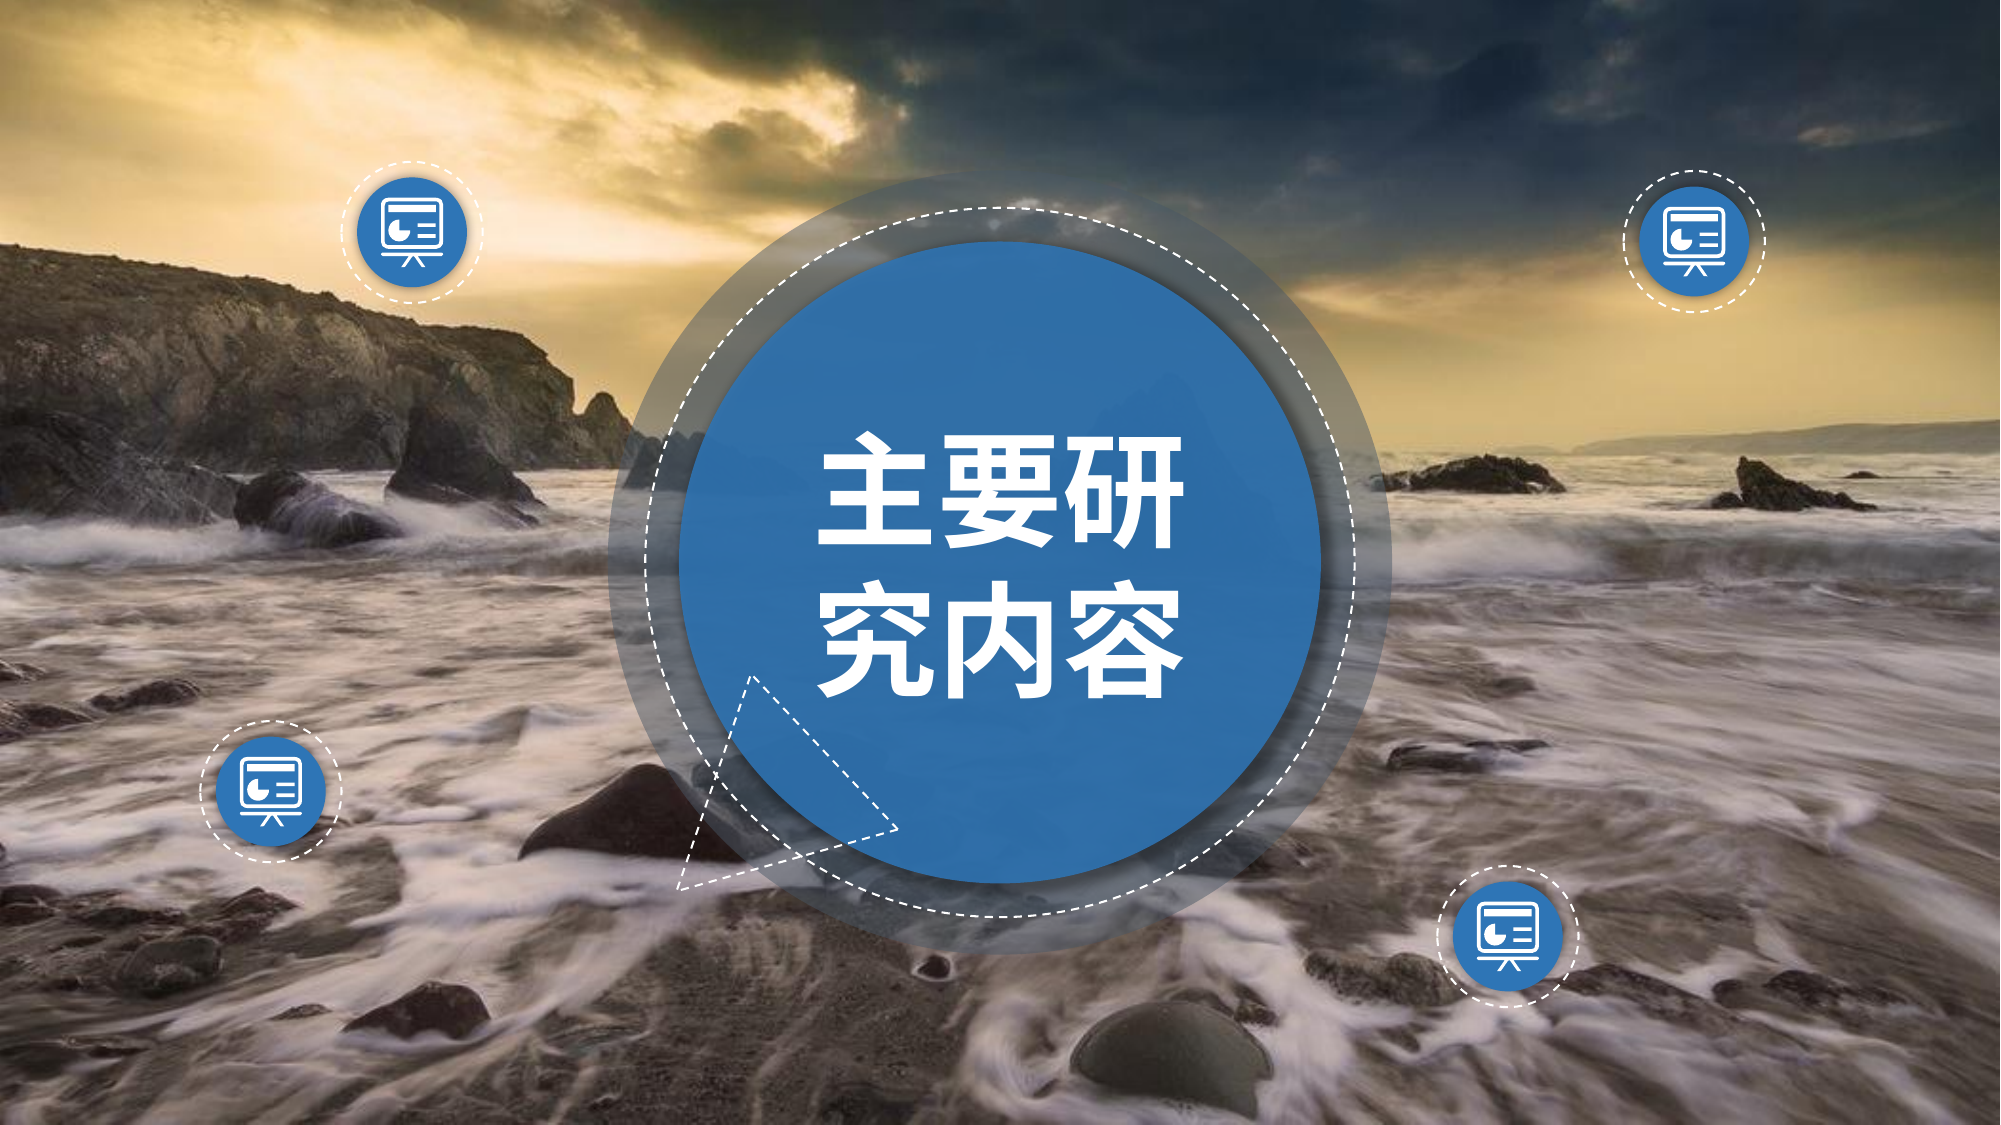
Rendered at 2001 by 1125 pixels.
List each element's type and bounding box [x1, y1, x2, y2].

text_box [1437, 865, 1579, 1008]
text_box [200, 721, 342, 863]
text_box [1623, 170, 1765, 313]
picture [0, 0, 2001, 1125]
text_box [341, 161, 483, 303]
